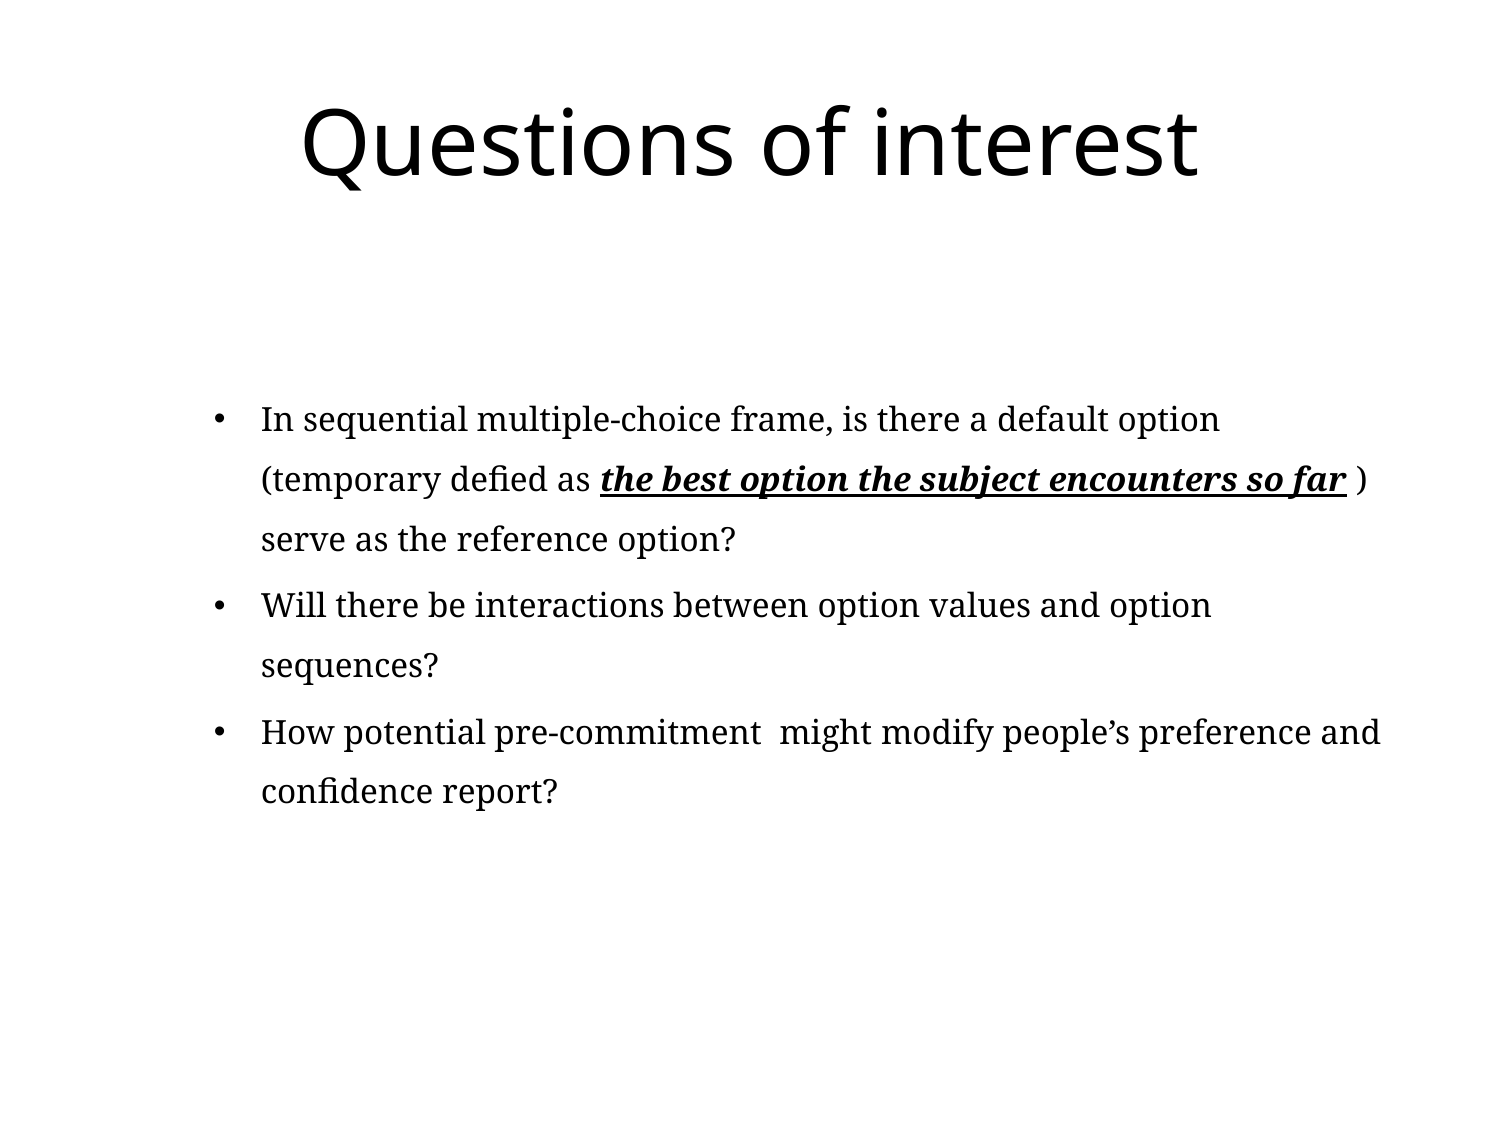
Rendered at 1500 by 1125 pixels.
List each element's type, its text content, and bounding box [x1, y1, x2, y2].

title Questions of interest [75, 45, 1425, 233]
list In sequential multiple-choice frame, is there a default option (temporary defied as the best option the subject encounters so far ) serve as the reference option? Will there be interactions between option values and option sequences? How potential pre-commitment might modify people’s preference and confidence report? [123, 255, 1412, 998]
